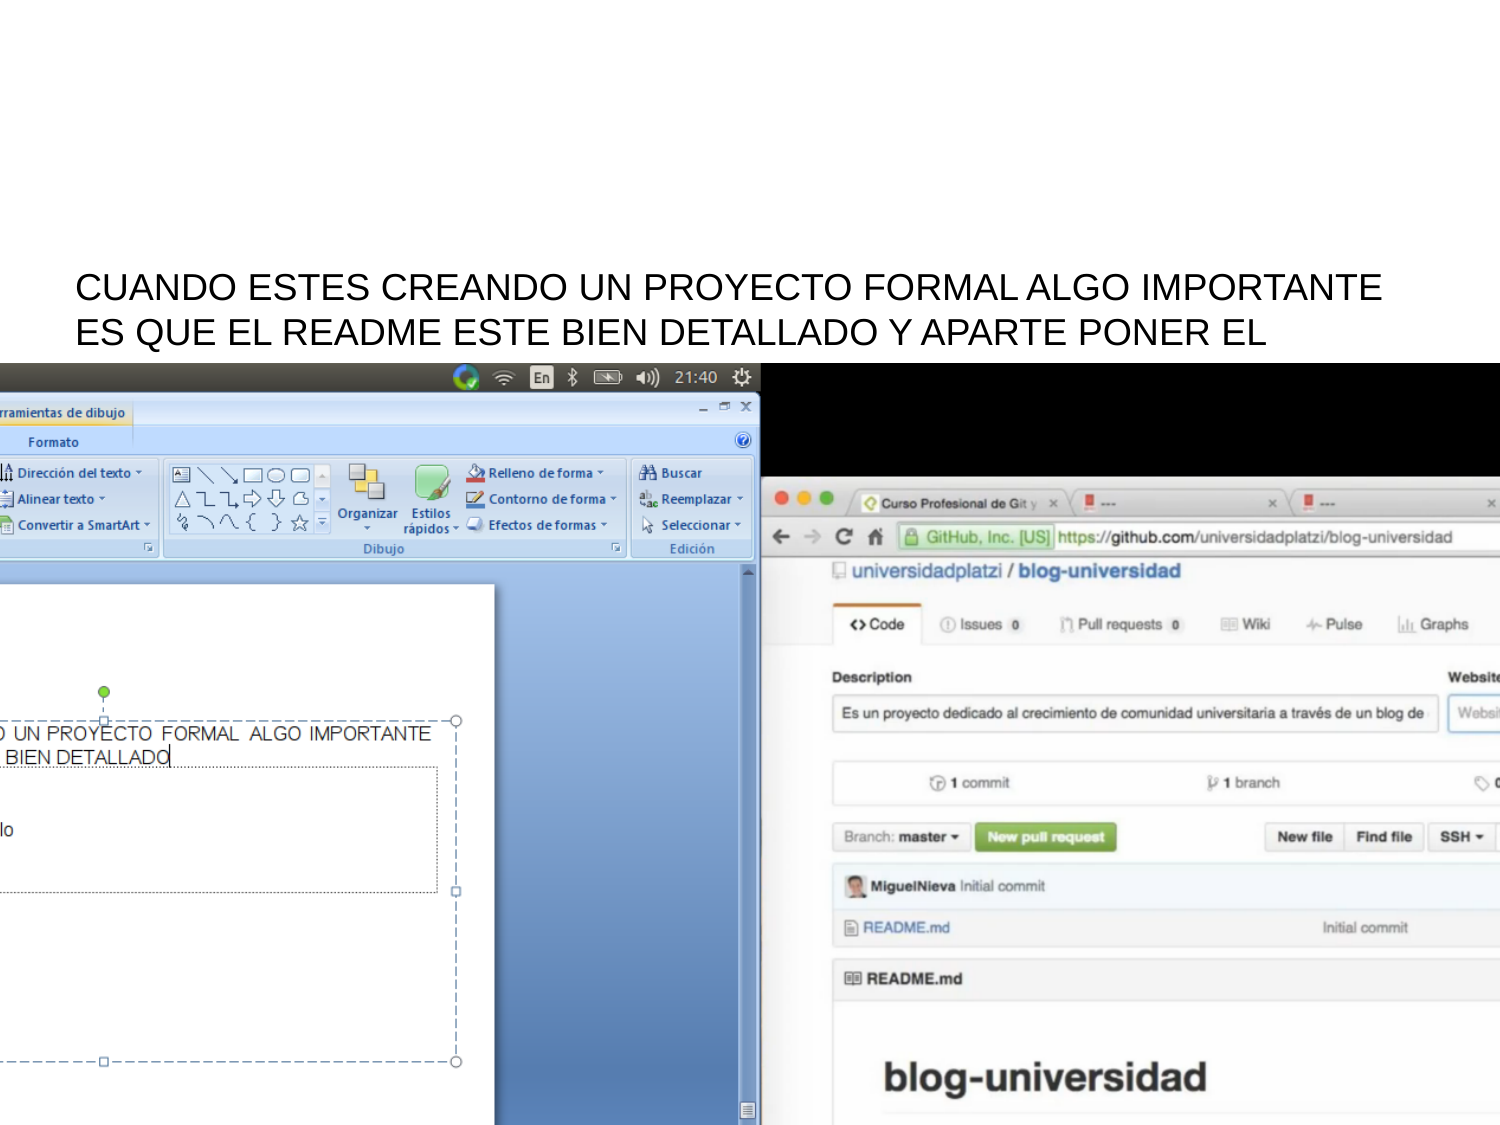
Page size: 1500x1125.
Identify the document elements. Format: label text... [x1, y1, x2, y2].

picture [0, 363, 1500, 1125]
list CUANDO ESTES CREANDO UN PROYECTO FORMAL ALGO IMPORTANTE ES QUE EL README ESTE BIEN DETALLADO Y APARTE PONER EL WEBSITE PONER LA DIRECCION DEL PROYECTO [75, 263, 1425, 359]
